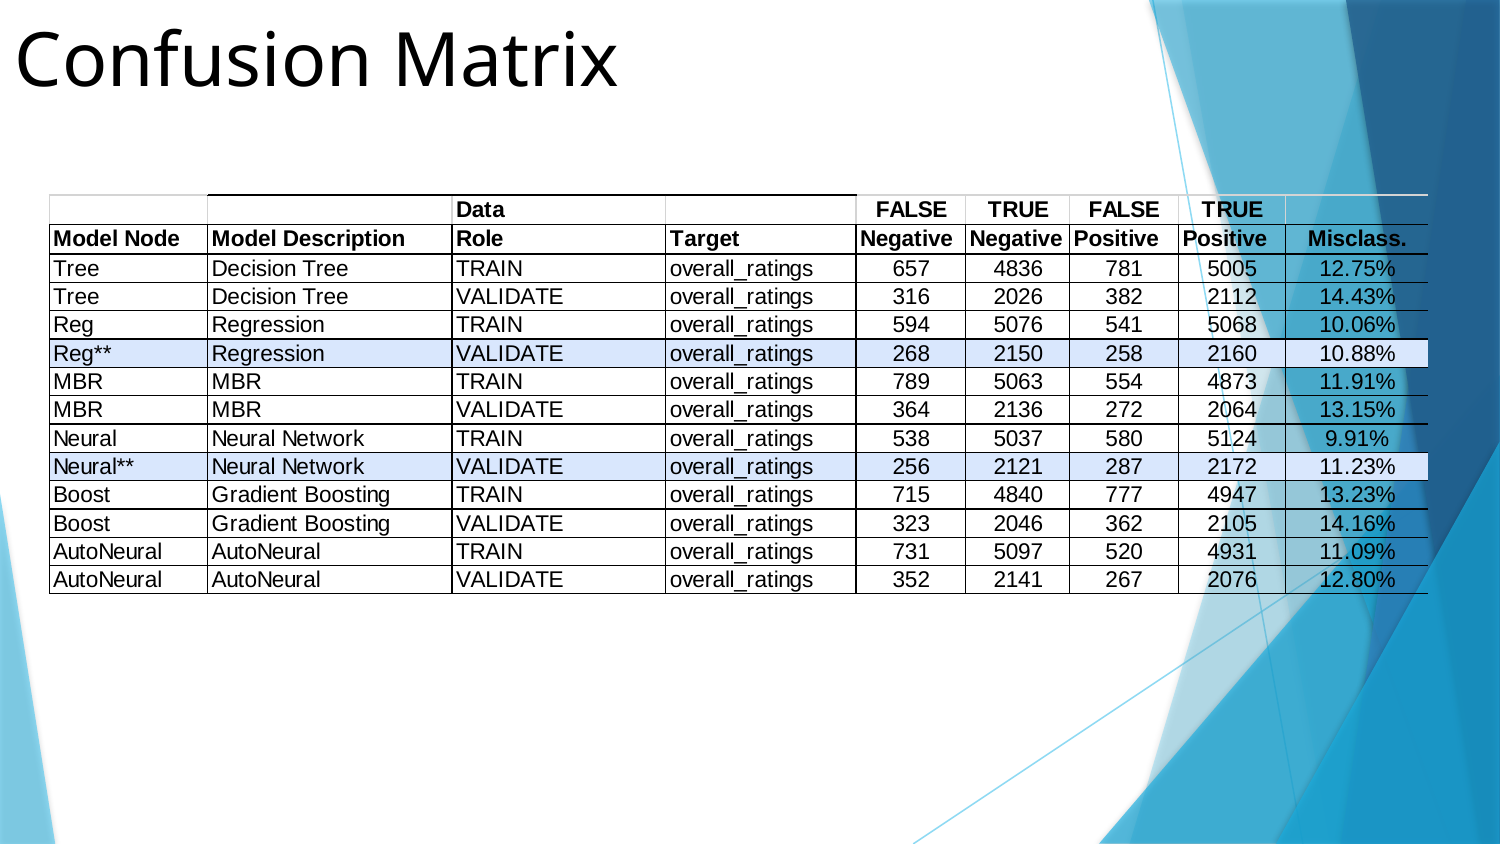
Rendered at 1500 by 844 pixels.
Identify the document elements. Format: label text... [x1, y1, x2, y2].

text_box Confusion Matrix [0, 3, 813, 109]
picture [48, 193, 1430, 596]
